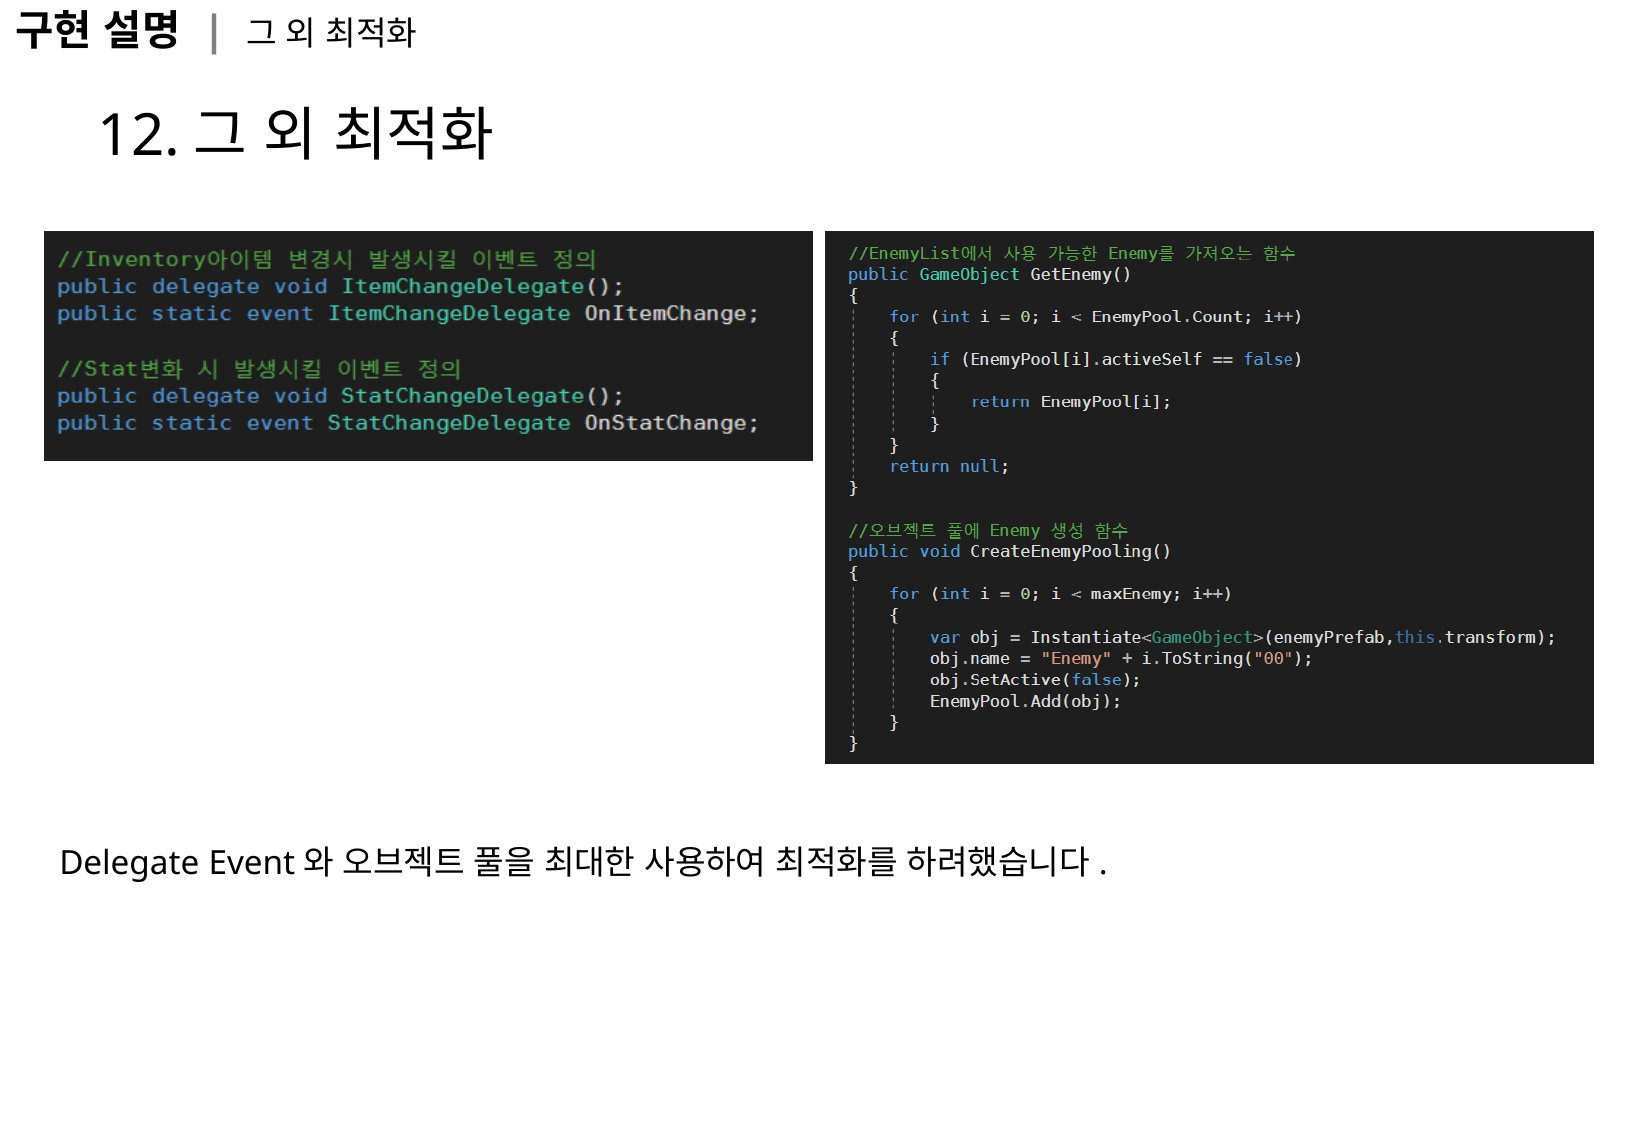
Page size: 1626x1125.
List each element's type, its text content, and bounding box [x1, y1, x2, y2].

picture [824, 231, 1594, 764]
text_box 12.그 외 최적화 [83, 90, 1542, 175]
text_box Delegate Event와 오브젝트 풀을 최대한 사용하여 최적화를 하려했습니다. [44, 834, 1581, 889]
picture [44, 231, 813, 462]
title 구현 설명 | 그 외 최적화 [0, 0, 711, 57]
